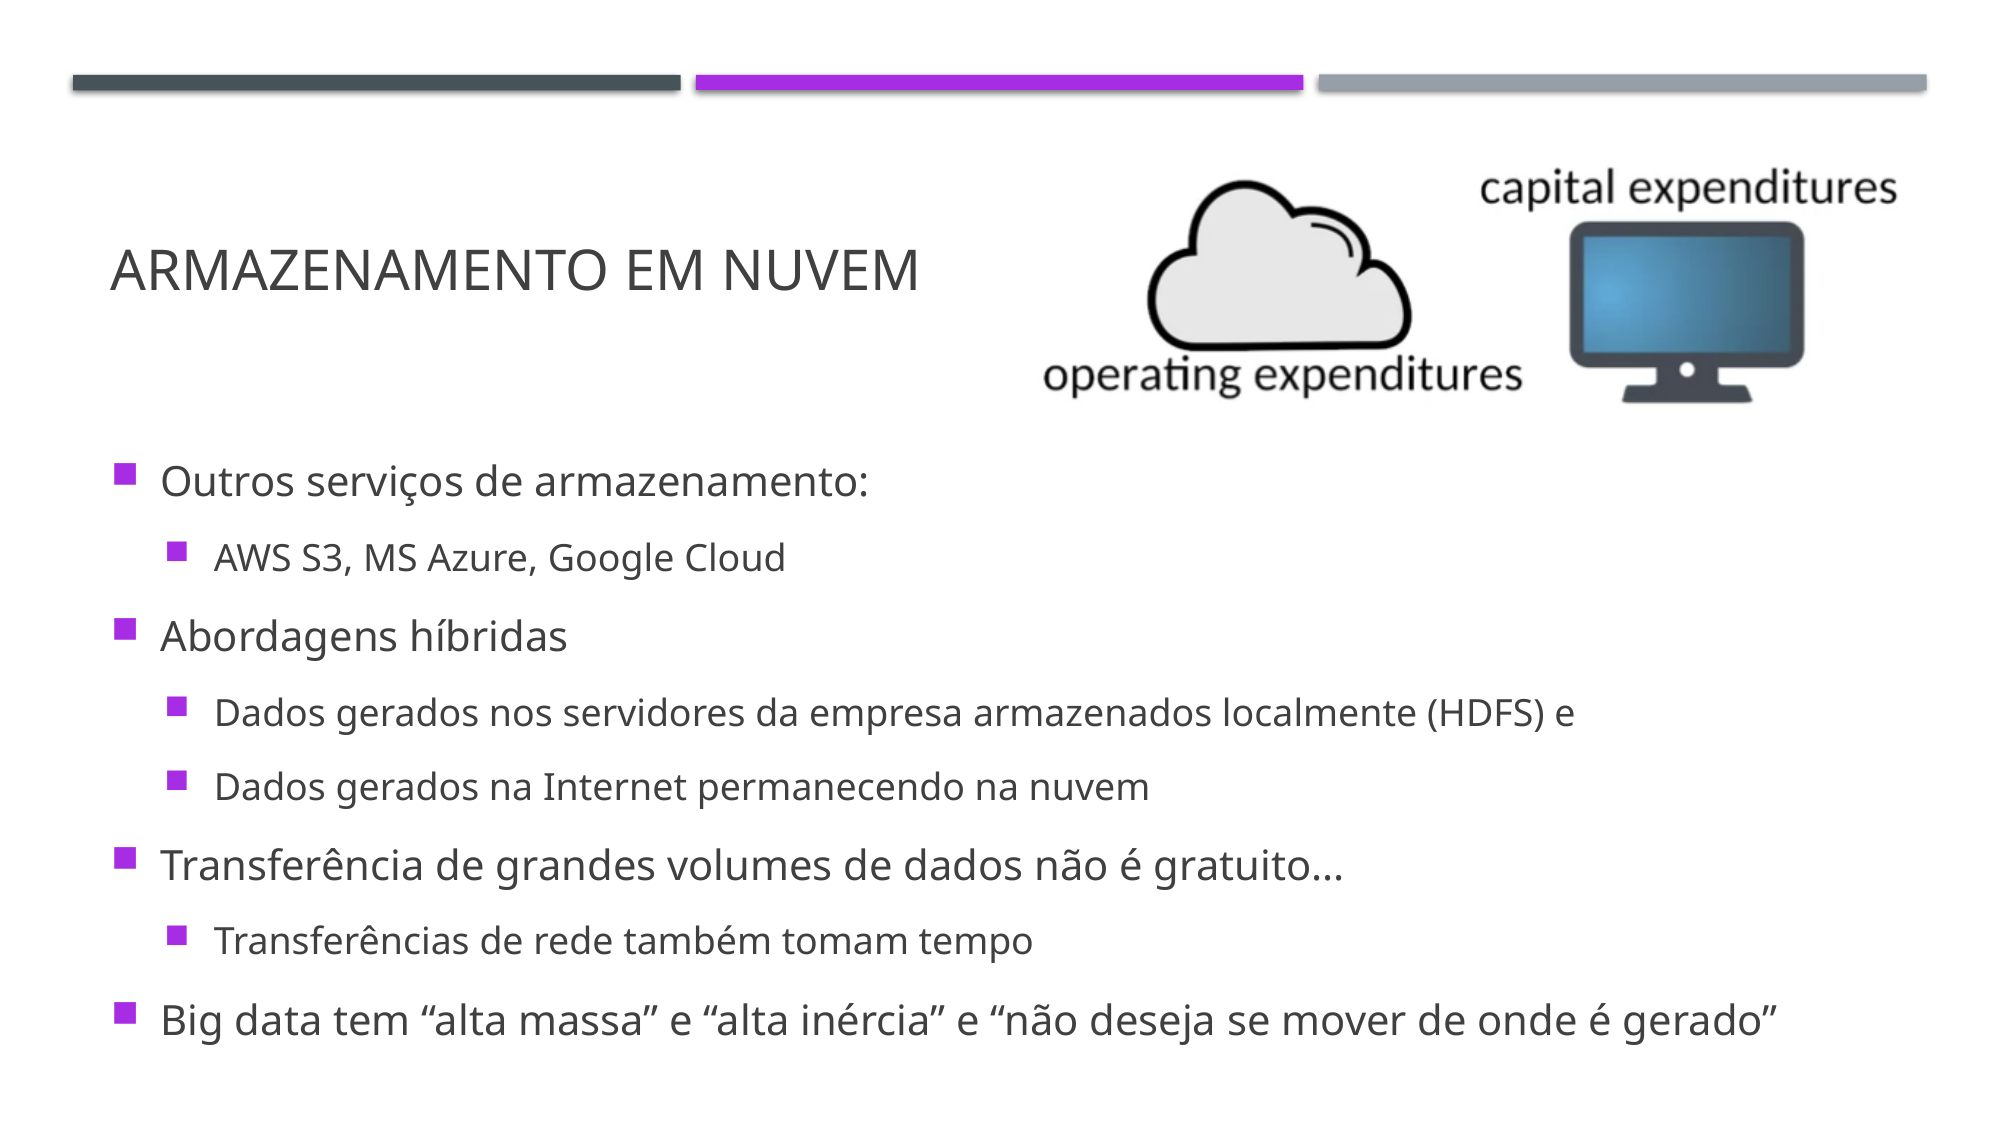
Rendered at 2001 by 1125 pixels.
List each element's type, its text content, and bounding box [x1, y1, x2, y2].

picture [1034, 127, 1906, 437]
list Outros serviços de armazenamento: AWS S3, MS Azure, Google Cloud Abordagens híbridas Dados gerados nos servidores da empresa armazenados localmente (HDFS) e Dados gerados na Internet permanecendo na nuvem Transferência de grandes volumes de dados não é gratuito... Transferências de rede também tomam tempo Big data tem “alta massa” e “alta inércia” e “não deseja se mover de onde é gerado” [95, 383, 1905, 1105]
title Armazenamento em nuvem [95, 115, 1905, 311]
